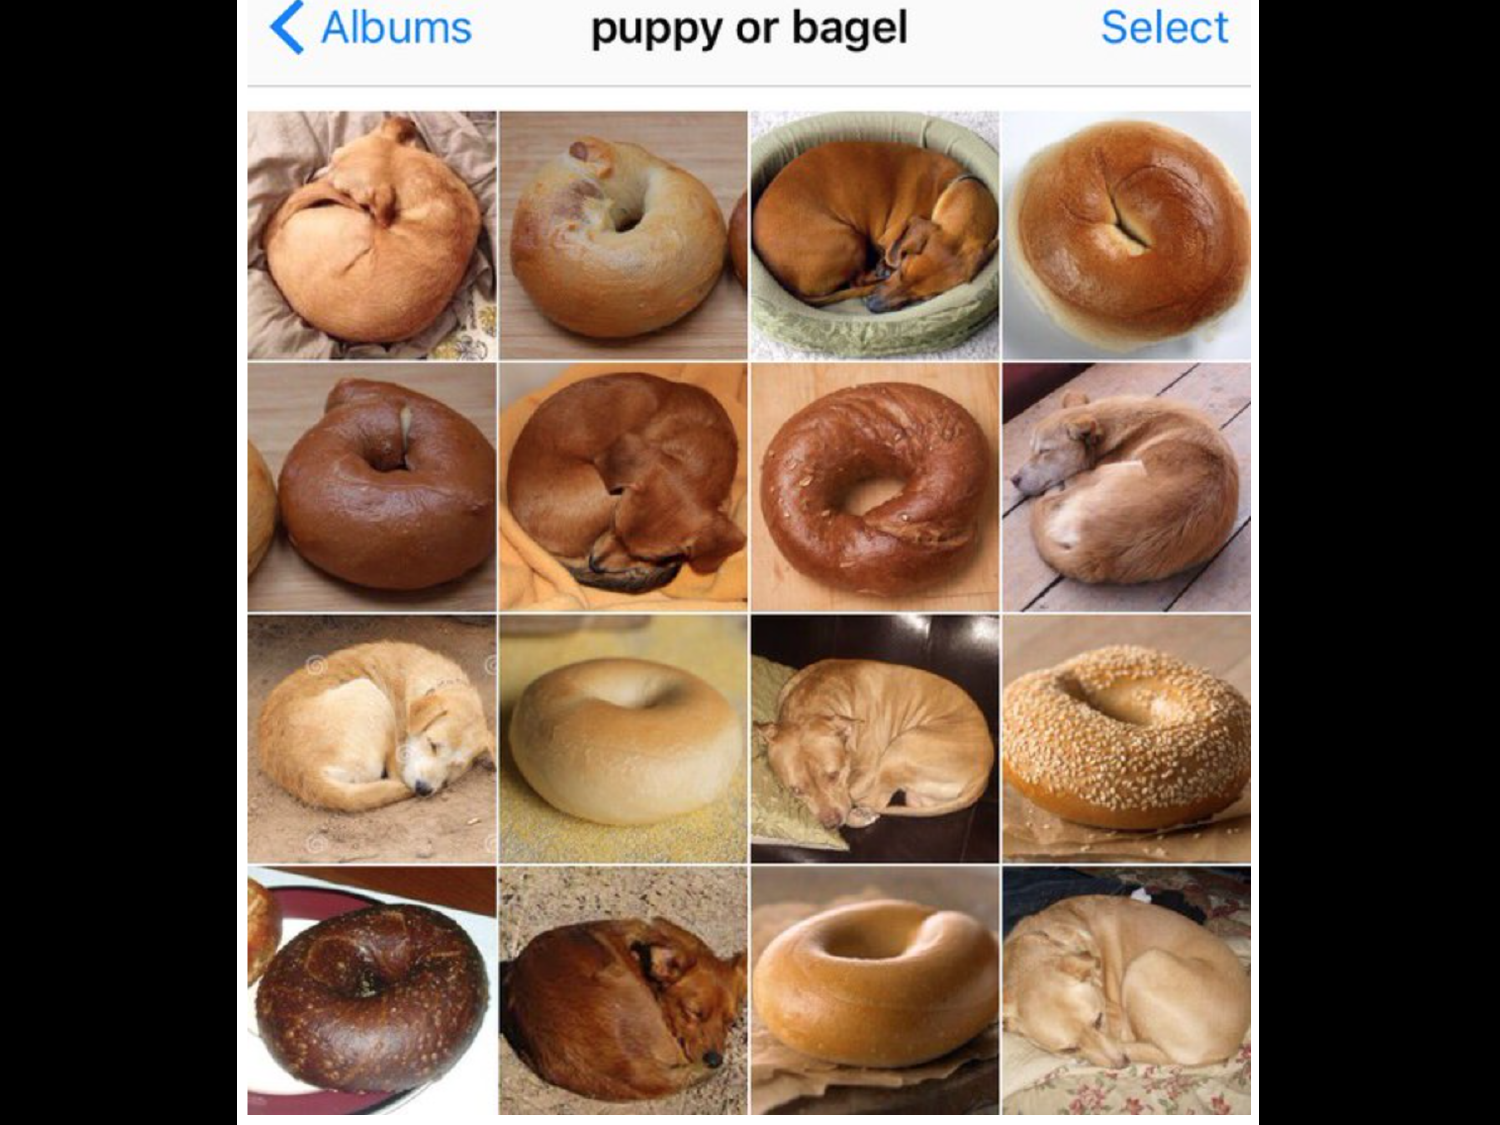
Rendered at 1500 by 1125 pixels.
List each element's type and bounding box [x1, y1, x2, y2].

picture [237, 0, 1260, 1125]
